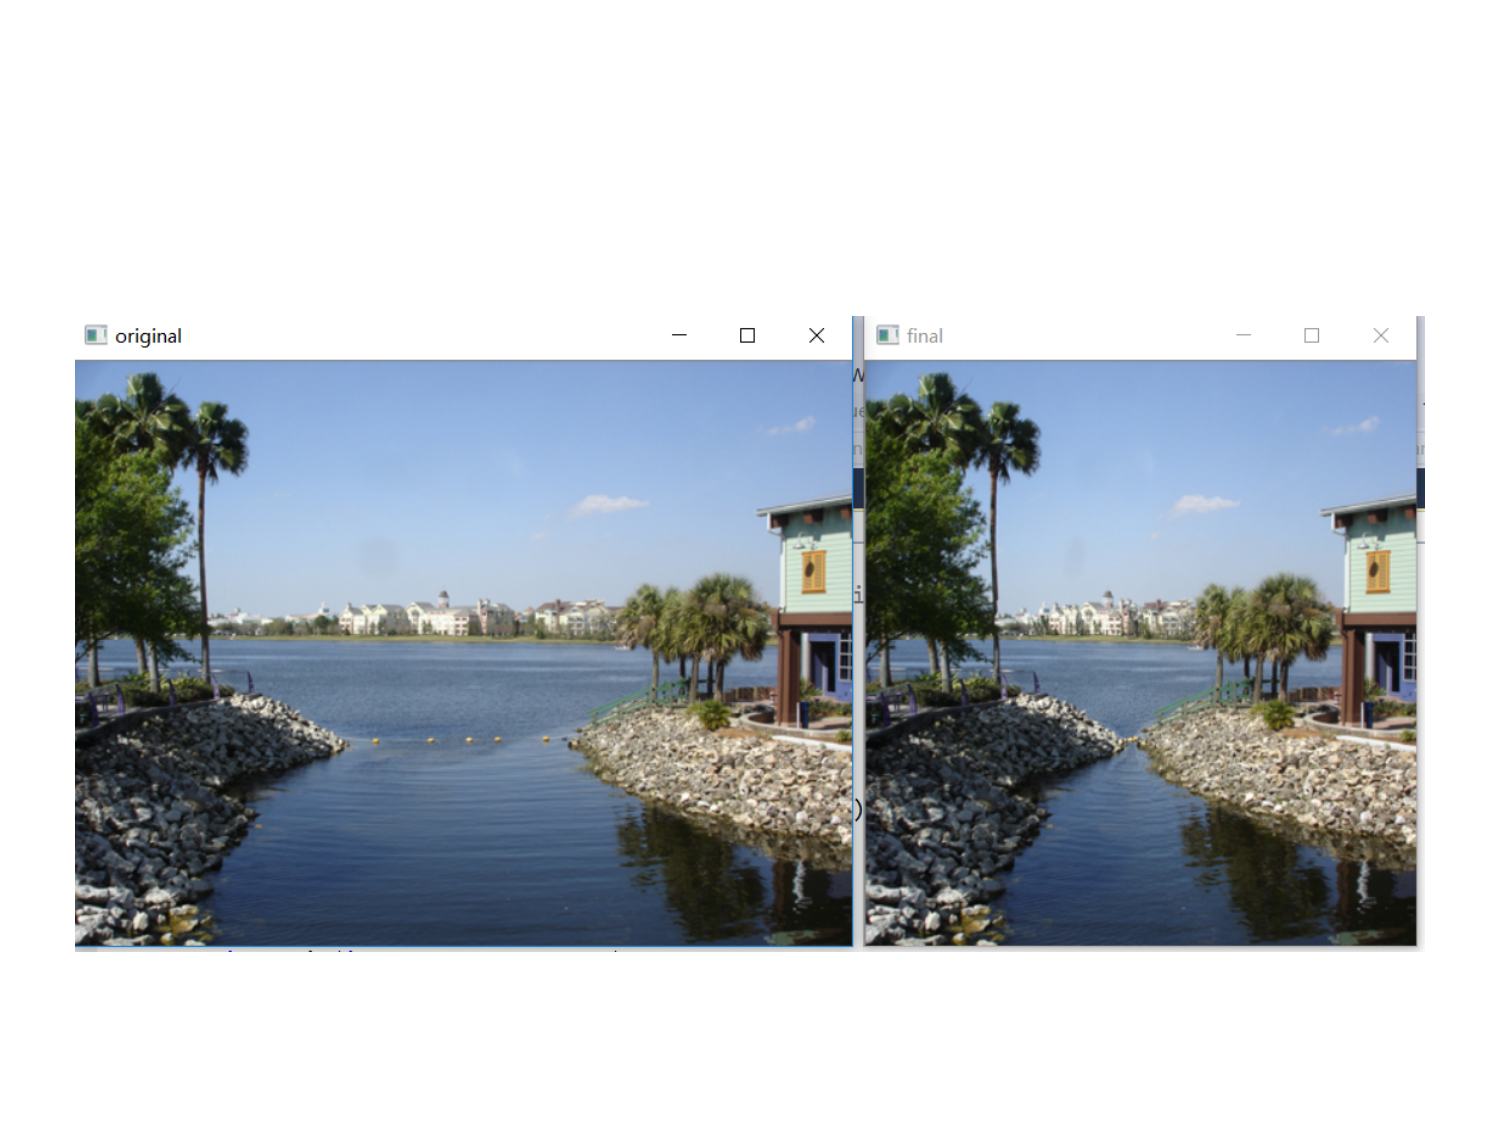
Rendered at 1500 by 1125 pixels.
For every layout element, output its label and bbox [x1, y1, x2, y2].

list [74, 315, 1426, 952]
